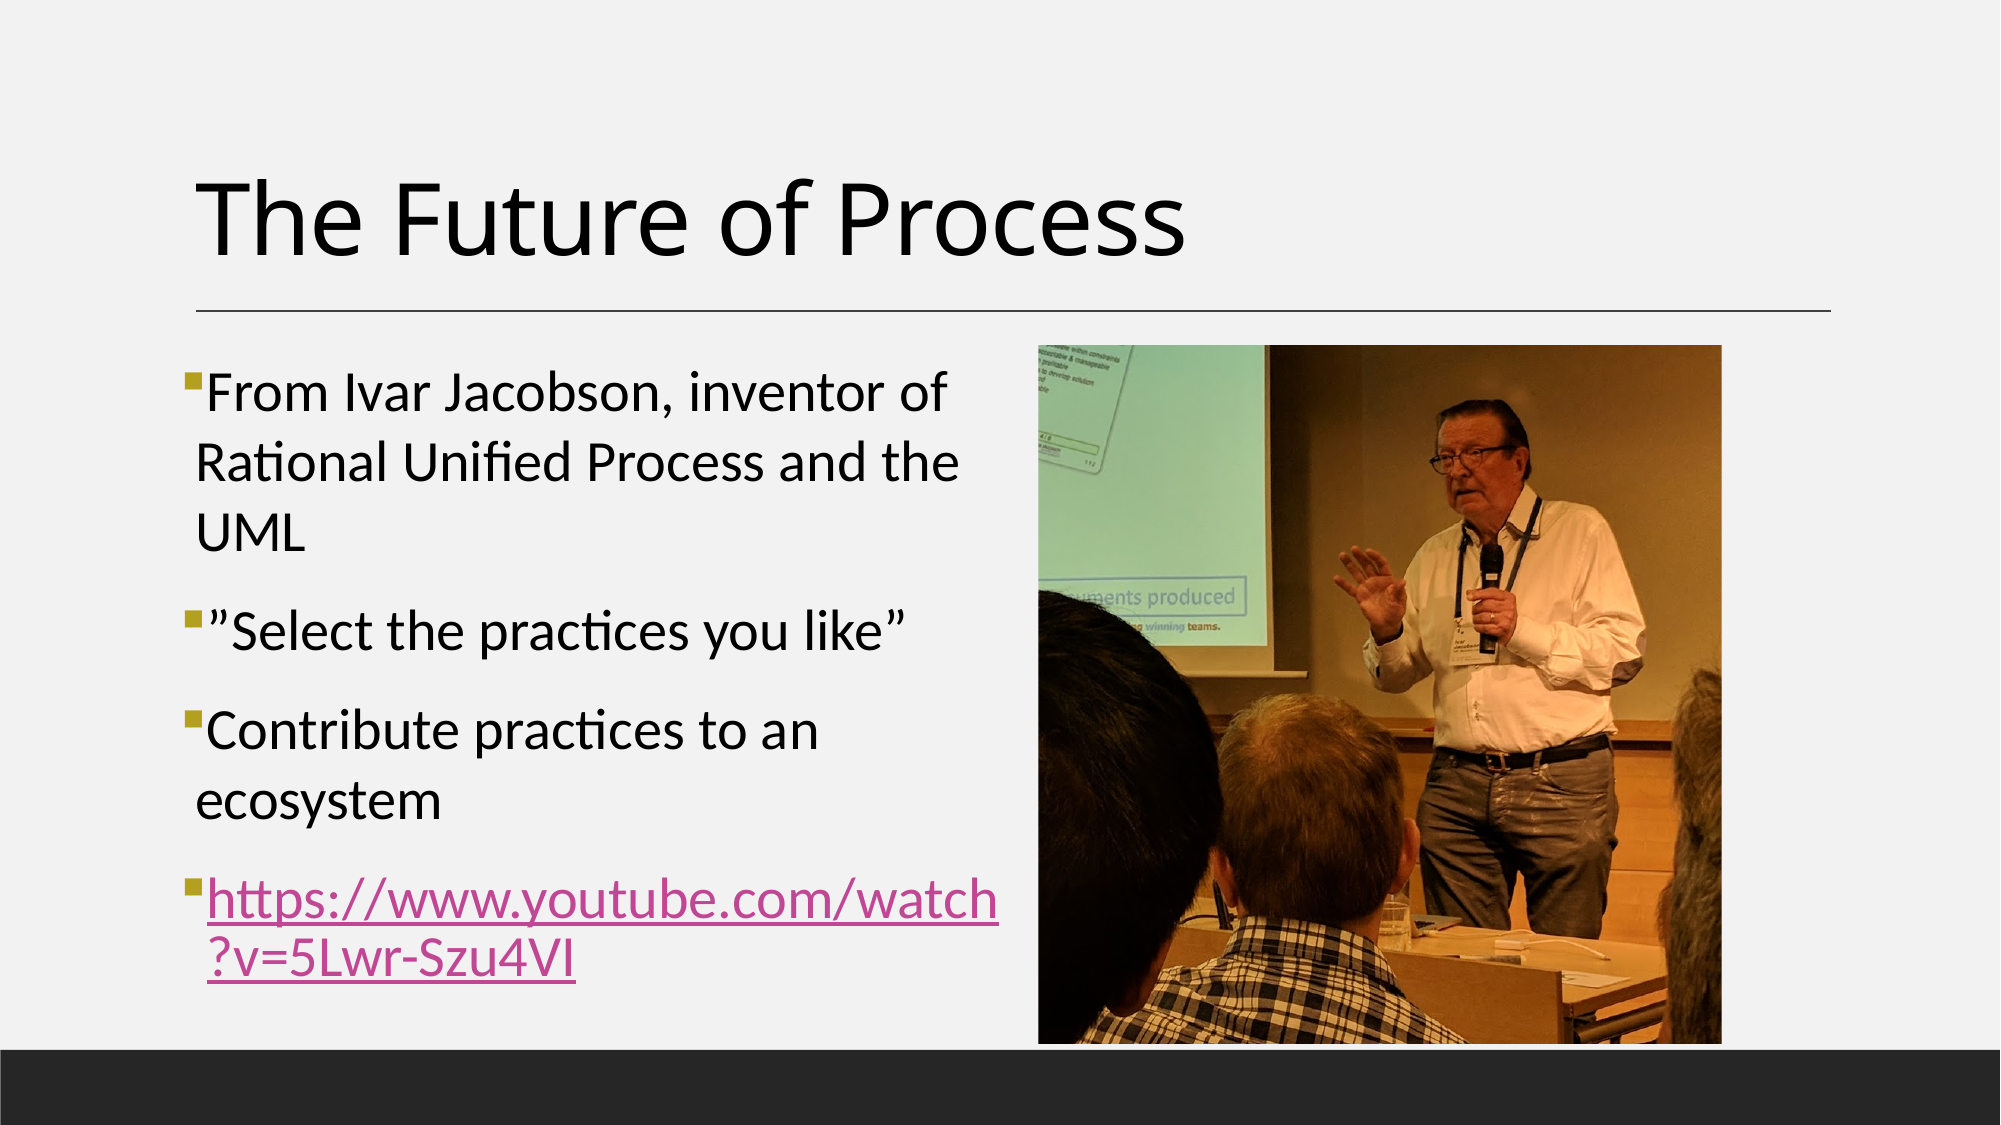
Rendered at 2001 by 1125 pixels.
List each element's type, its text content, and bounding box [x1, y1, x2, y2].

title The Future of Process [180, 47, 1830, 285]
list From Ivar Jacobson, inventor of Rational Unified Process and the UML ”Select the practices you like” Contribute practices to an ecosystem https://www.youtube.com/watch?v=5Lwr-Szu4VI [180, 345, 1000, 963]
picture [1037, 345, 1723, 1045]
